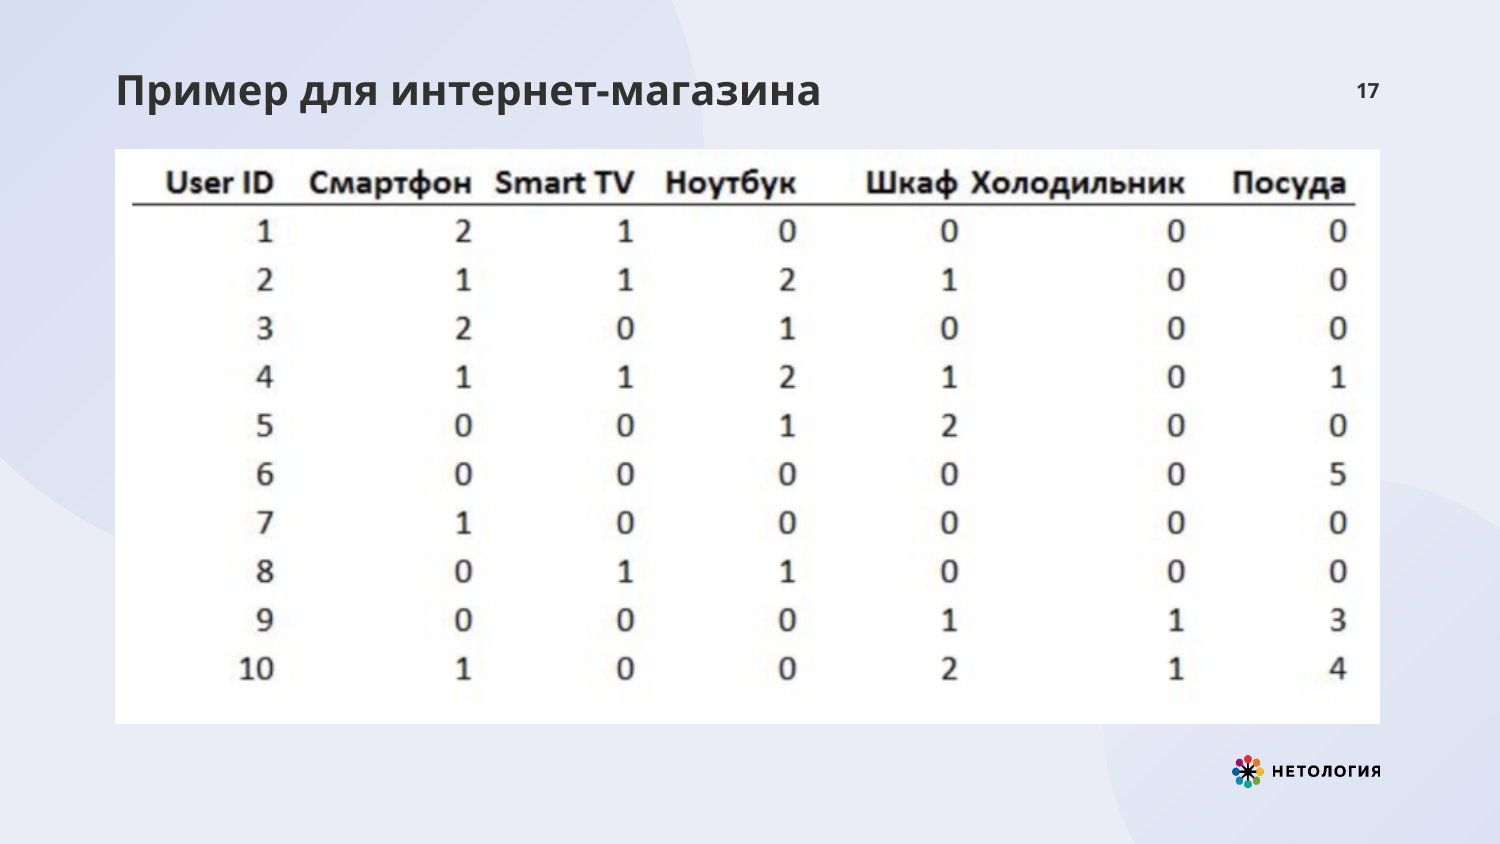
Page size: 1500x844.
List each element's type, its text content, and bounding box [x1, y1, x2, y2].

slide_number 17 [1318, 79, 1380, 105]
picture [1232, 755, 1380, 788]
picture [114, 148, 1380, 724]
title Пример для интернет-магазина [115, 63, 1227, 114]
